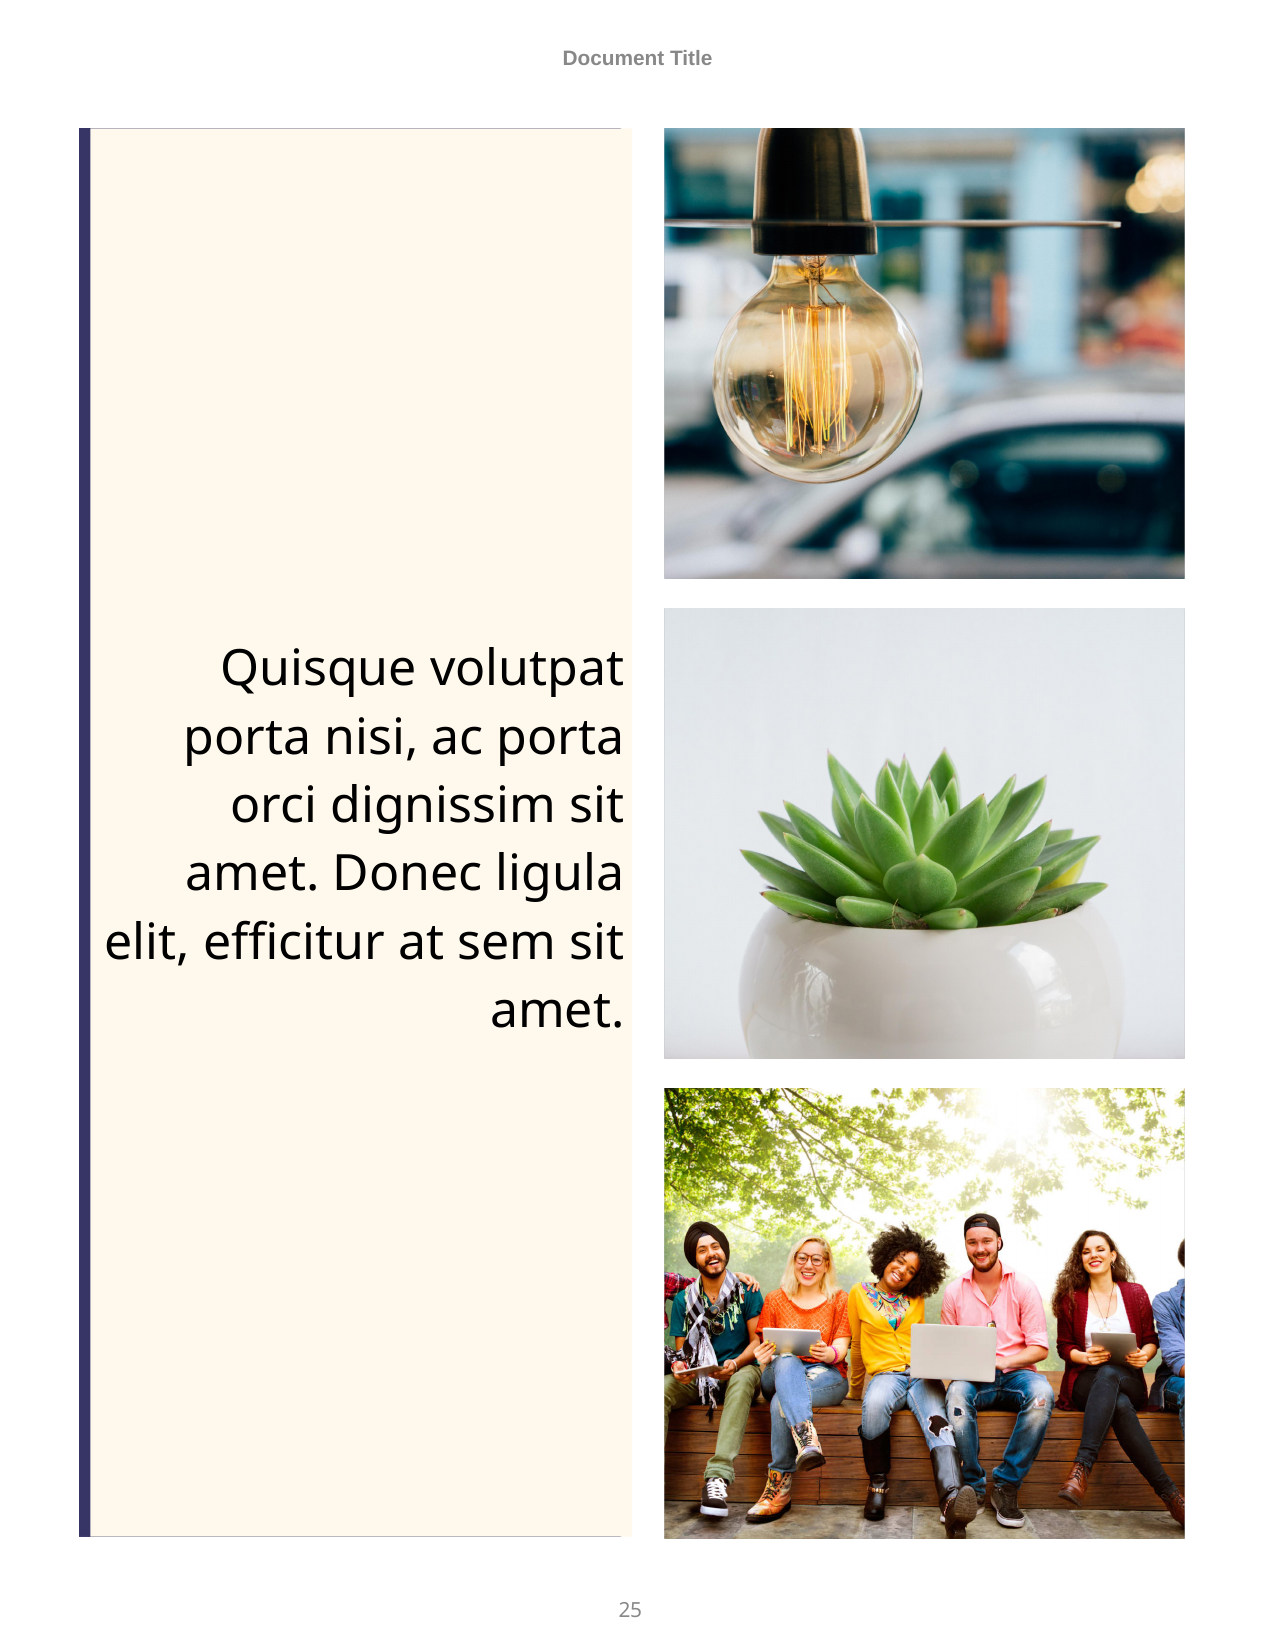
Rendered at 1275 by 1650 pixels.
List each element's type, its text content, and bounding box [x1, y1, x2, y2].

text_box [663, 1088, 1185, 1539]
list Quisque volutpat porta nisi, ac porta orci dignissim sit amet. Donec ligula elit, efficitur at sem sit amet. [90, 128, 633, 1537]
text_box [663, 127, 1185, 579]
text_box Document Title [350, 37, 925, 78]
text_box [663, 608, 1185, 1059]
slide_number 25 [611, 660, 654, 1633]
